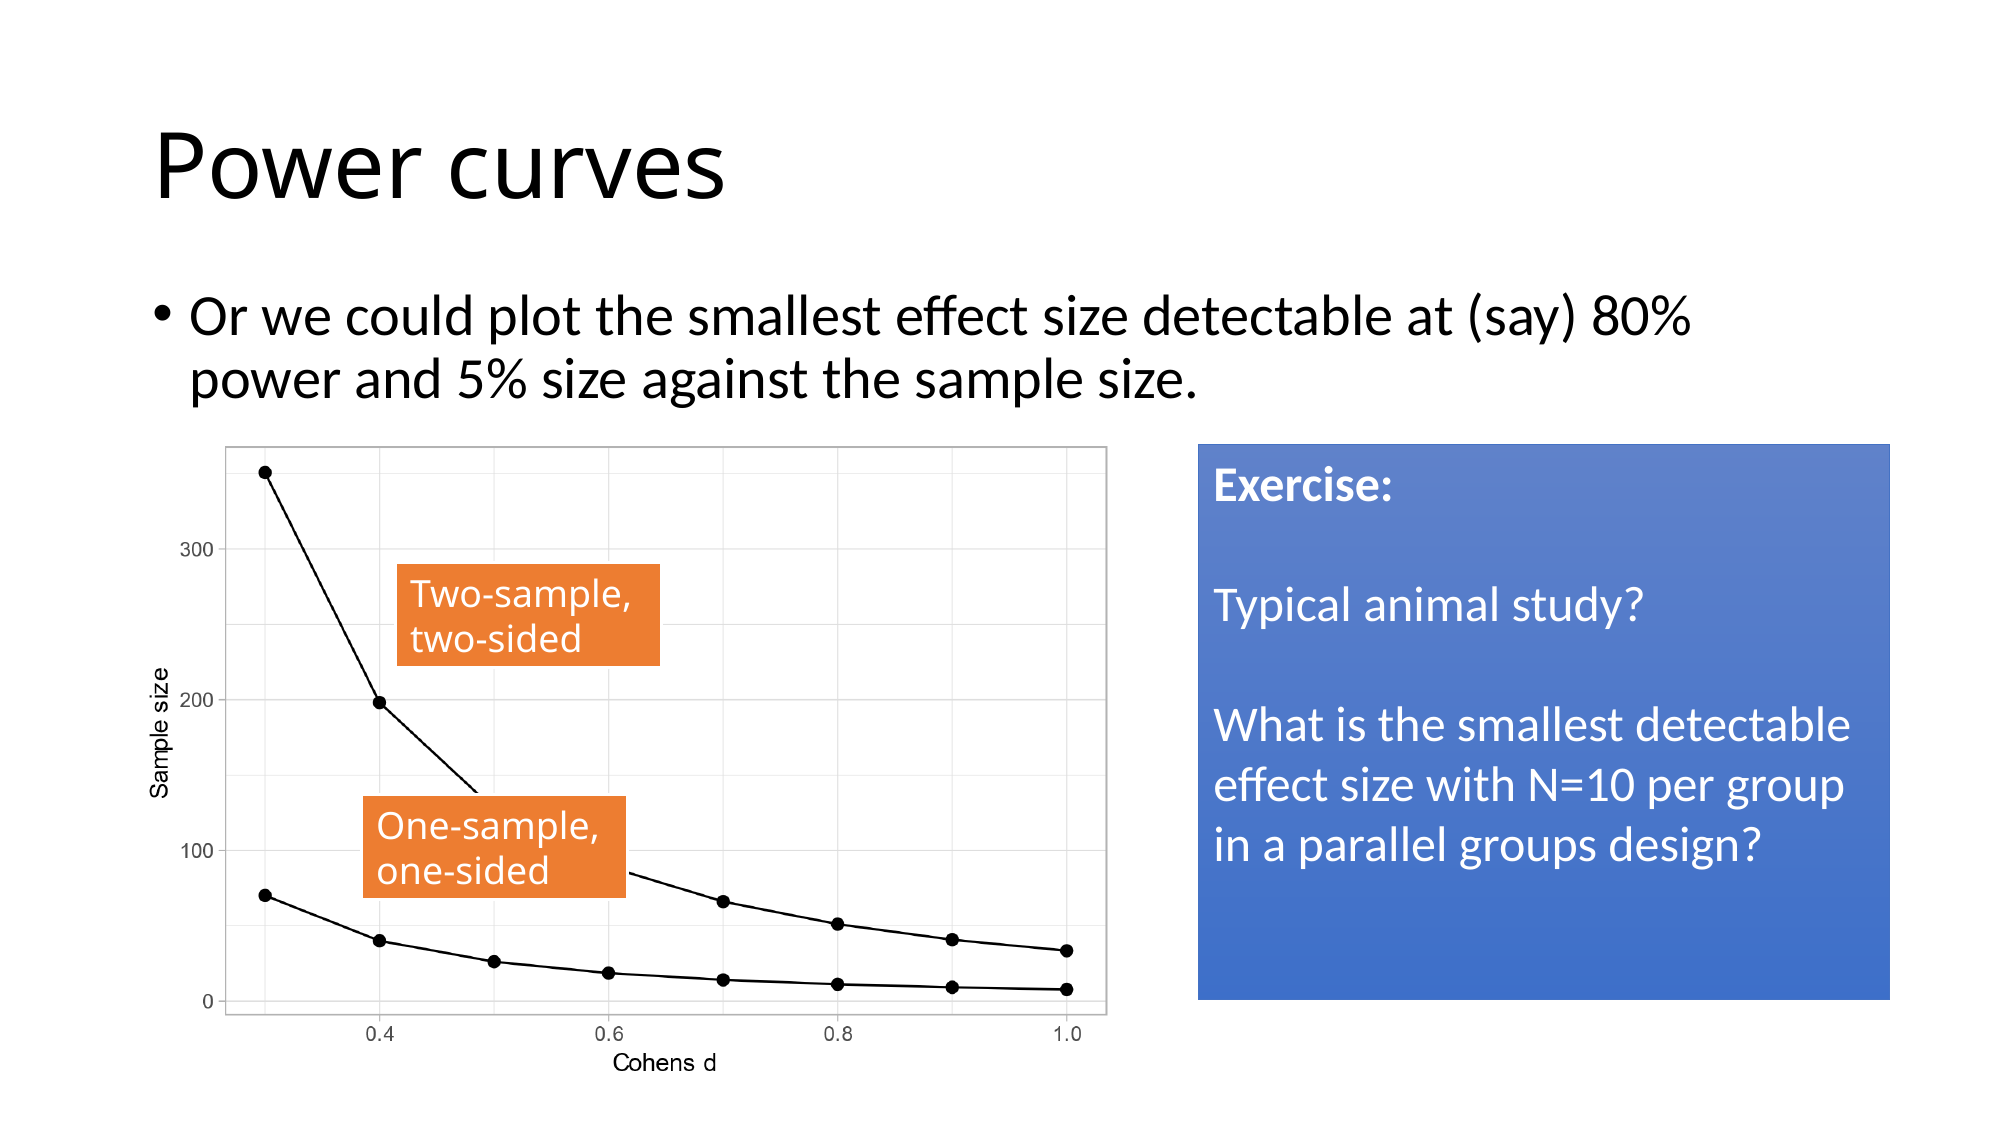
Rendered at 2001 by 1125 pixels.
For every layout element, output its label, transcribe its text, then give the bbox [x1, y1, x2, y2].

picture [137, 434, 1119, 1089]
text_box Exercise: Typical animal study? What is the smallest detectable effect size with N=10 per group in a parallel groups design? [1198, 444, 1890, 1000]
list Or we could plot the smallest effect size detectable at (say) 80% power and 5% size against the sample size. [137, 277, 1863, 1014]
title Power curves [137, 59, 1863, 277]
